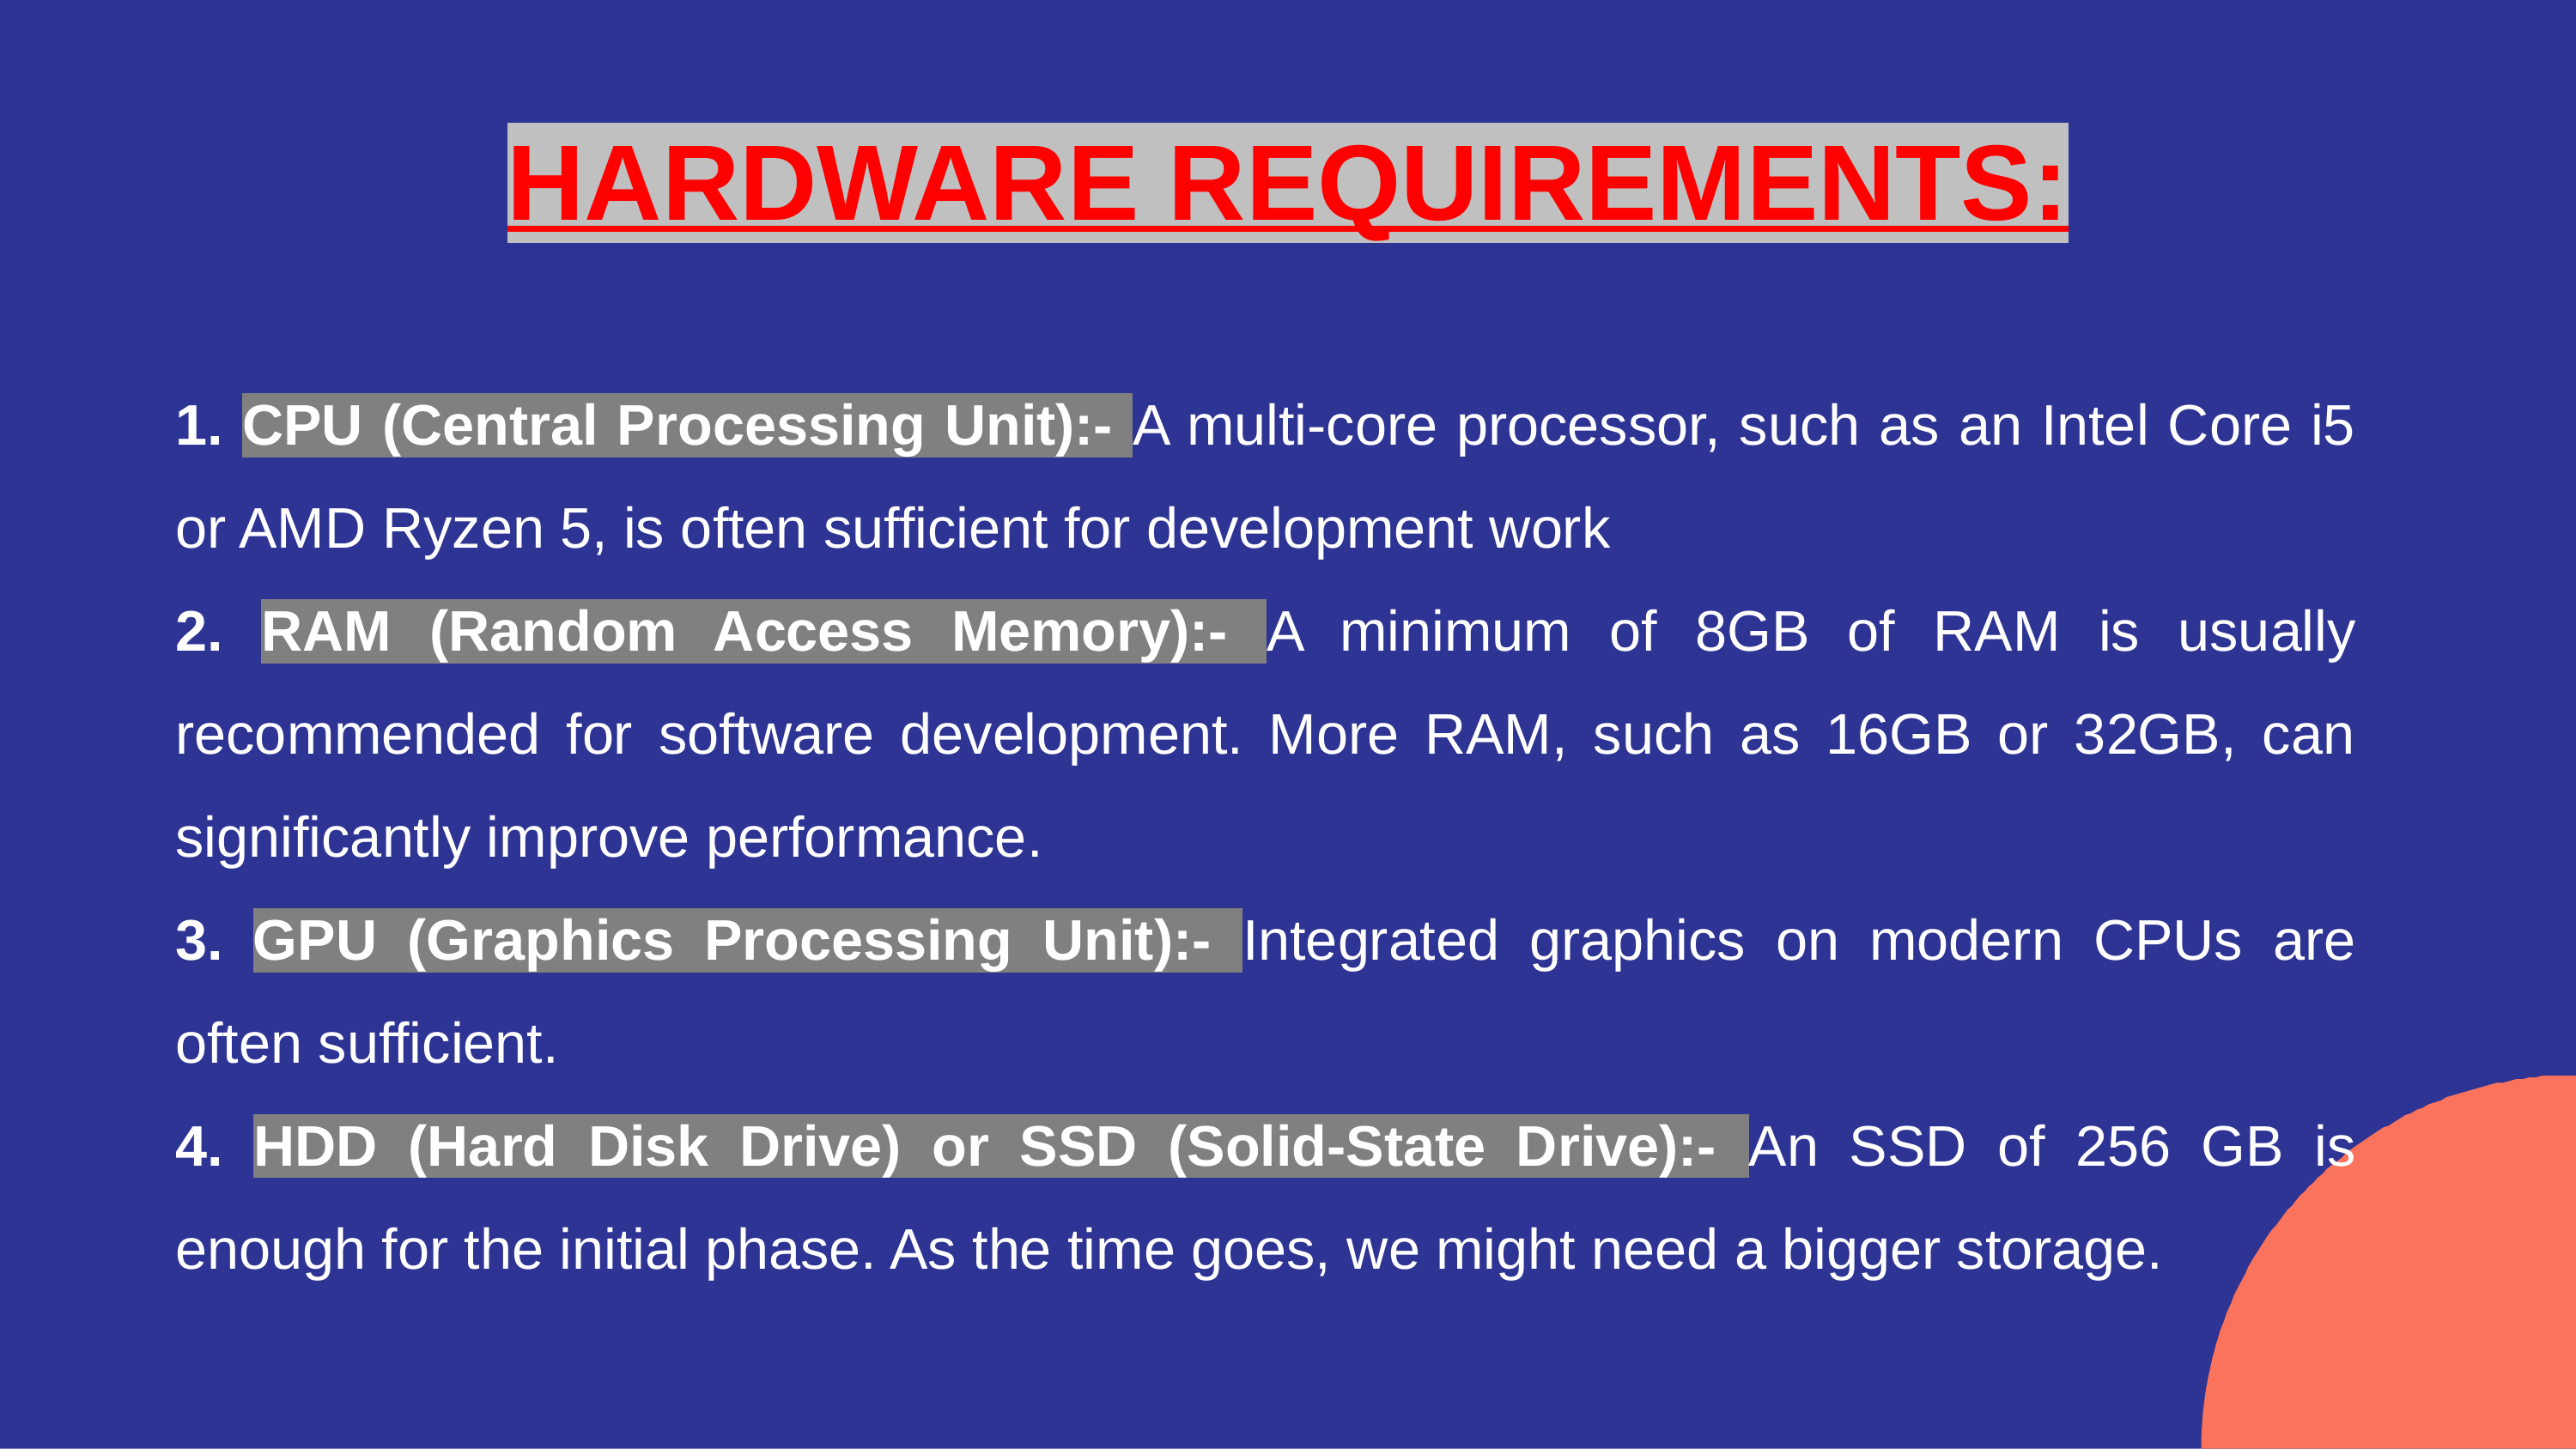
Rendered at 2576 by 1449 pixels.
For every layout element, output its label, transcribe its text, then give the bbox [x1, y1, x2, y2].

title HARDWARE REQUIREMENTS: [215, 112, 2361, 399]
subtitle 1. CPU (Central Processing Unit):- A multi-core processor, such as an Intel Core i5 or AMD Ryzen 5, is often sufficient for development work 2. RAM (Random Access Memory):- A minimum of 8GB of RAM is usually recommended for software development. More RAM, such as 16GB or 32GB, can significantly improve performance. 3. GPU (Graphics Processing Unit):- Integrated graphics on modern CPUs are often sufficient. 4. HDD (Hard Disk Drive) or SSD (Solid-State Drive):- An SSD of 256 GB is enough for the initial phase. As the time goes, we might need a bigger storage. [175, 353, 2357, 1329]
